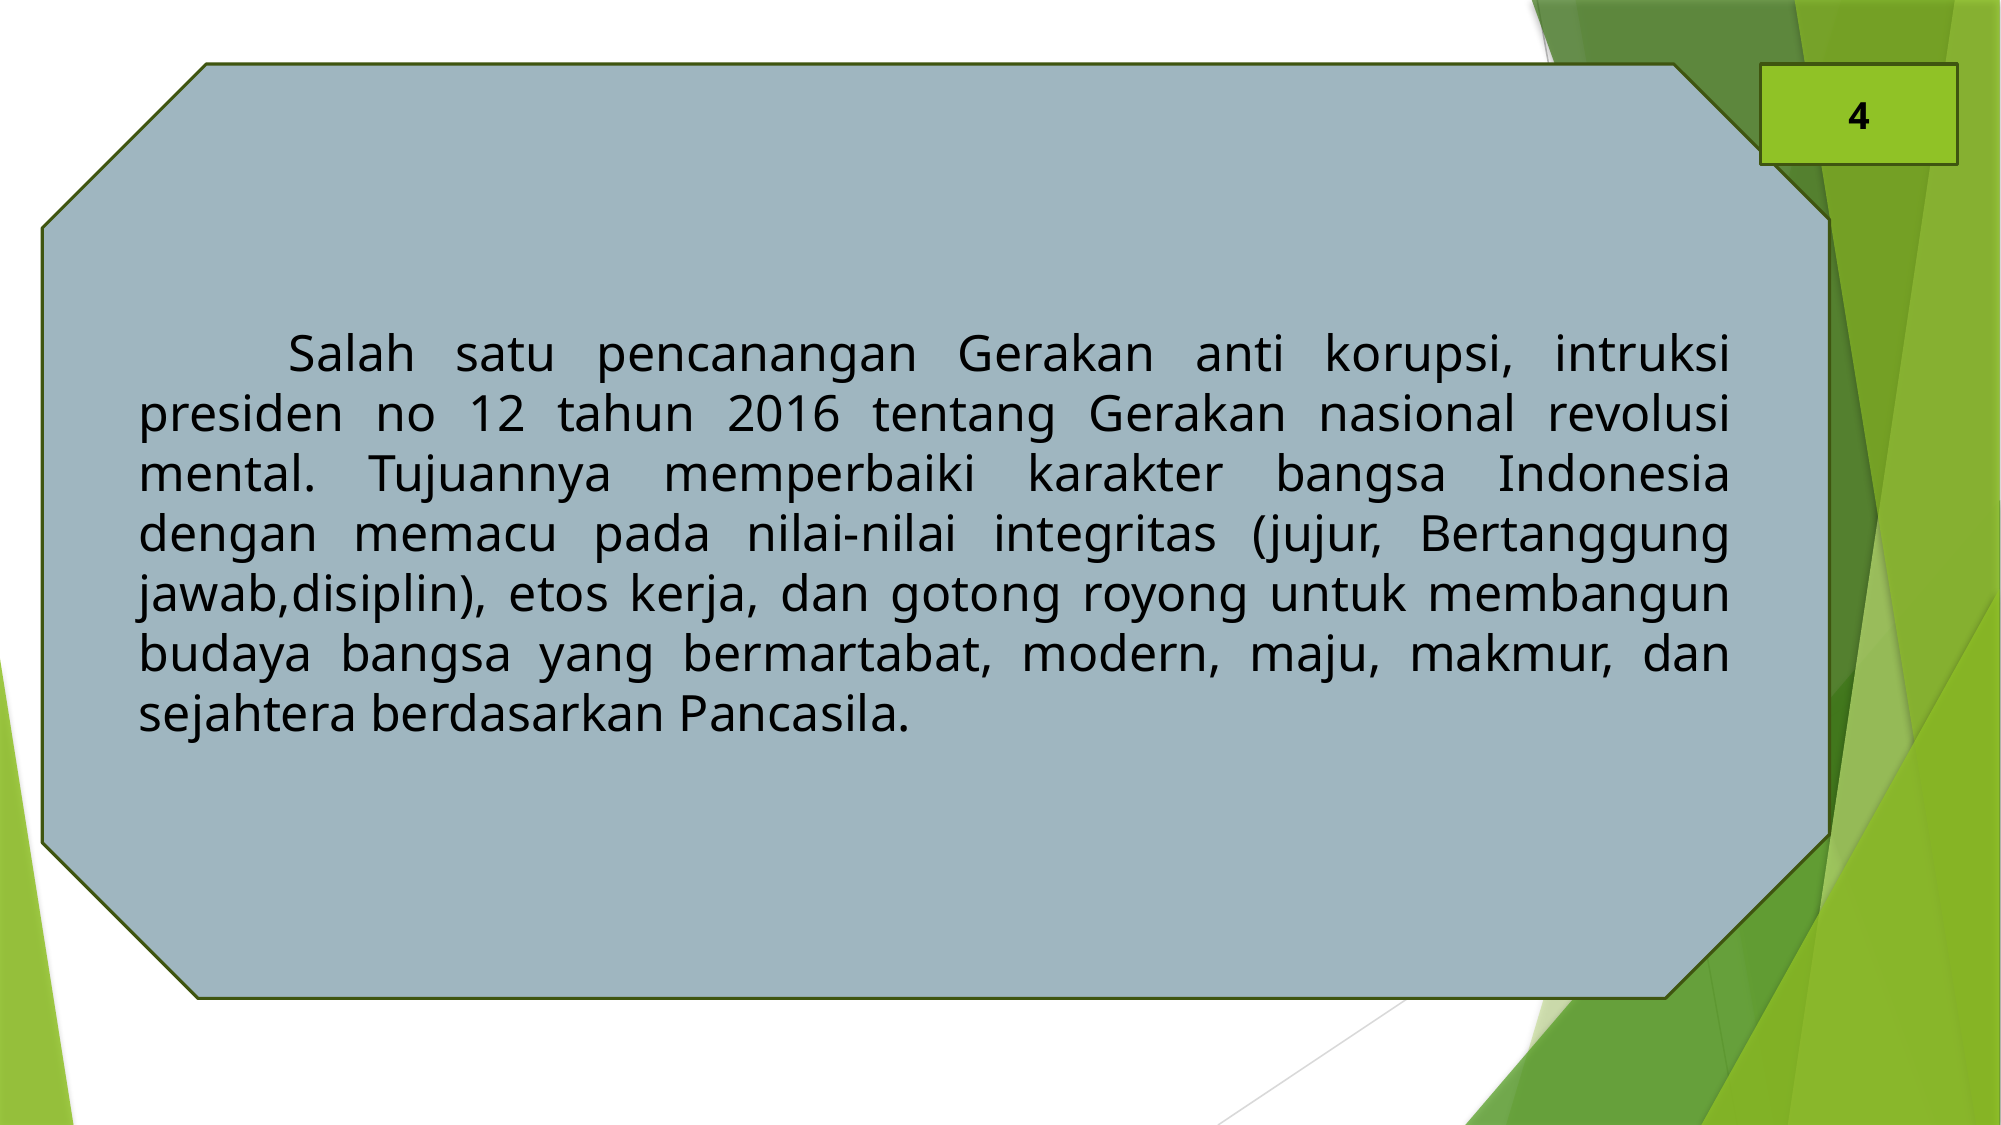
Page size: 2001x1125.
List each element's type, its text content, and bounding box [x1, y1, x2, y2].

text_box 4 [1759, 62, 1959, 166]
text_box Salah satu pencanangan Gerakan anti korupsi, intruksi presiden no 12 tahun 2016 tentang Gerakan nasional revolusi mental. Tujuannya memperbaiki karakter bangsa Indonesia dengan memacu pada nilai-nilai integritas (jujur, Bertanggung jawab,disiplin), etos kerja, dan gotong royong untuk membangun budaya bangsa yang bermartabat, modern, maju, makmur, dan sejahtera berdasarkan Pancasila. [40, 62, 1832, 1000]
